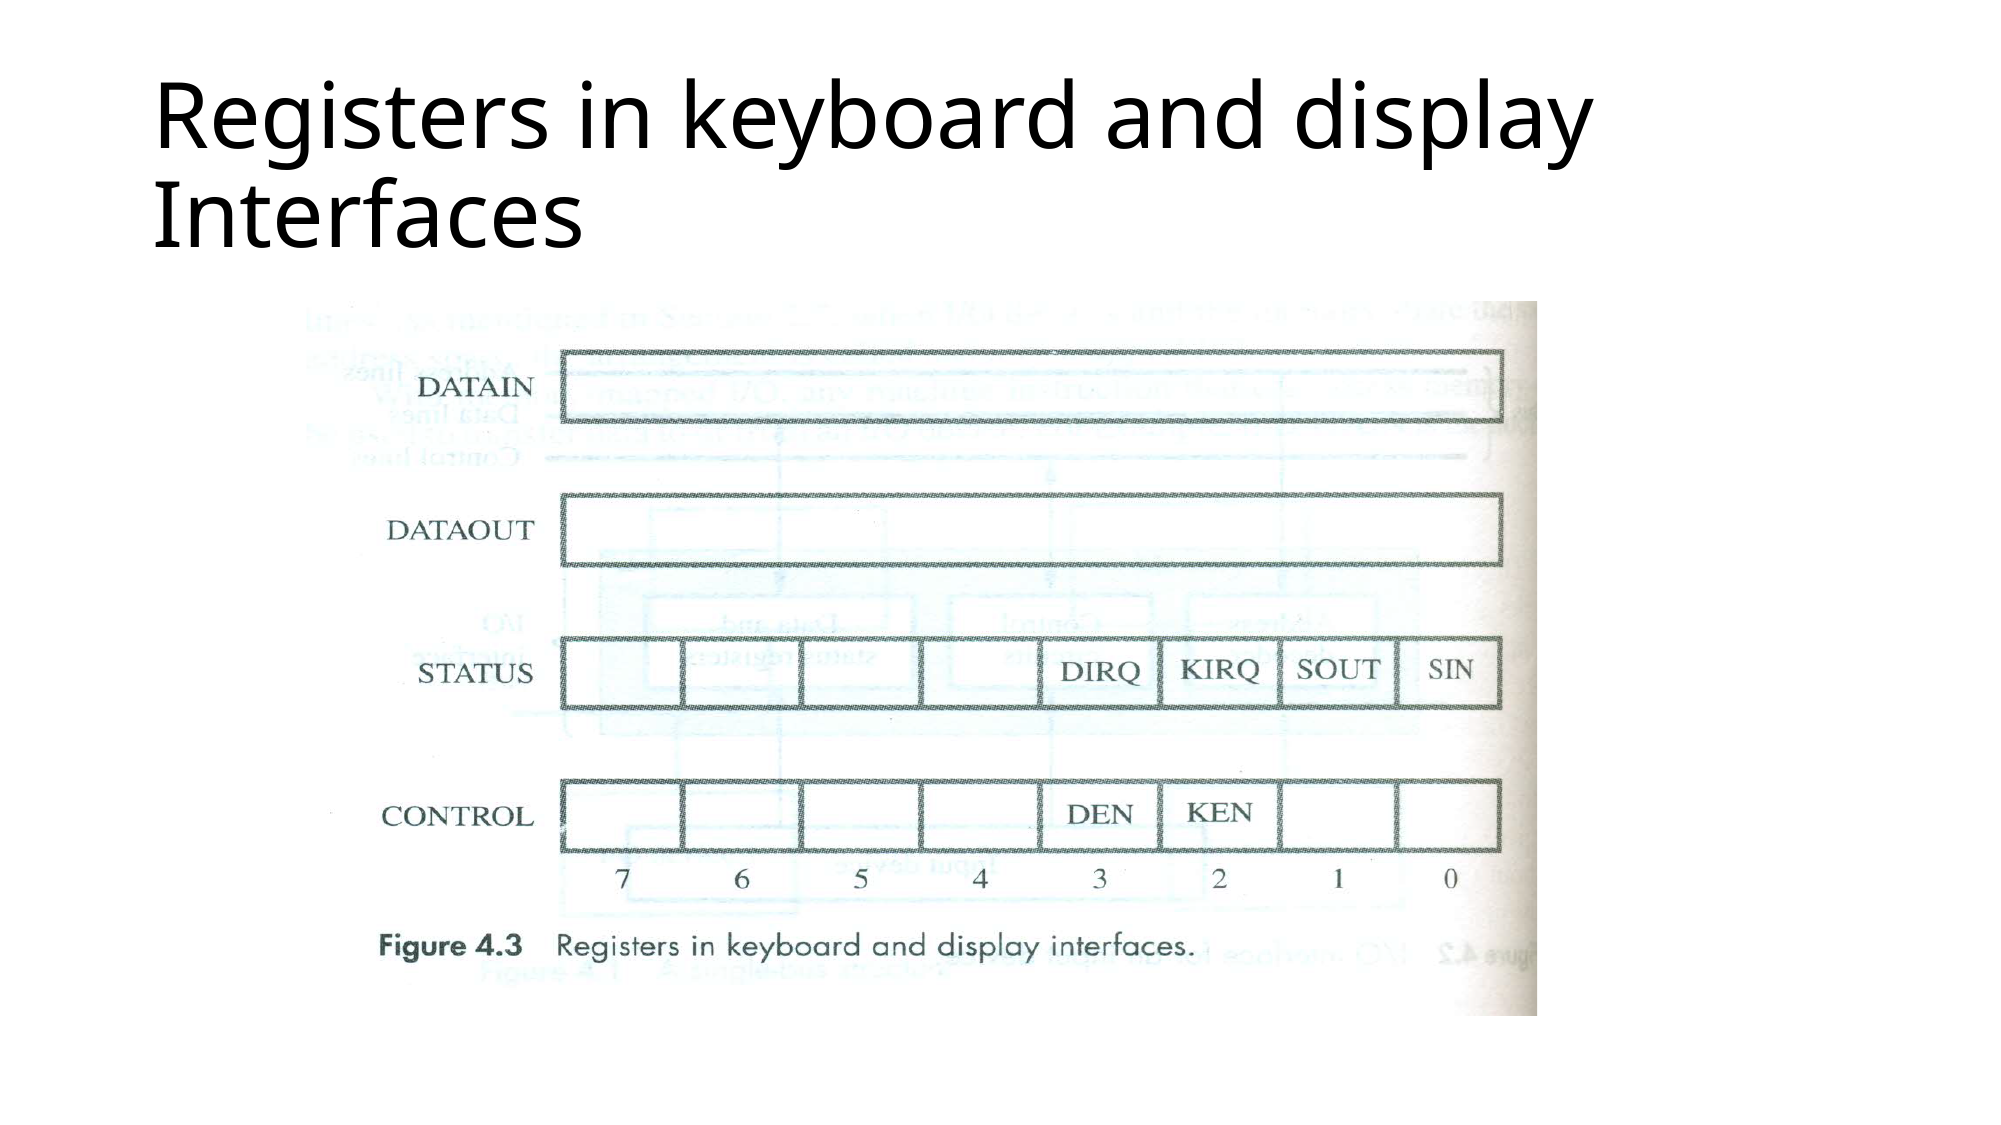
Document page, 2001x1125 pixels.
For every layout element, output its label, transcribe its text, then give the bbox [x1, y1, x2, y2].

title Registers in keyboard and display Interfaces [137, 59, 1863, 278]
picture [306, 301, 1538, 1016]
